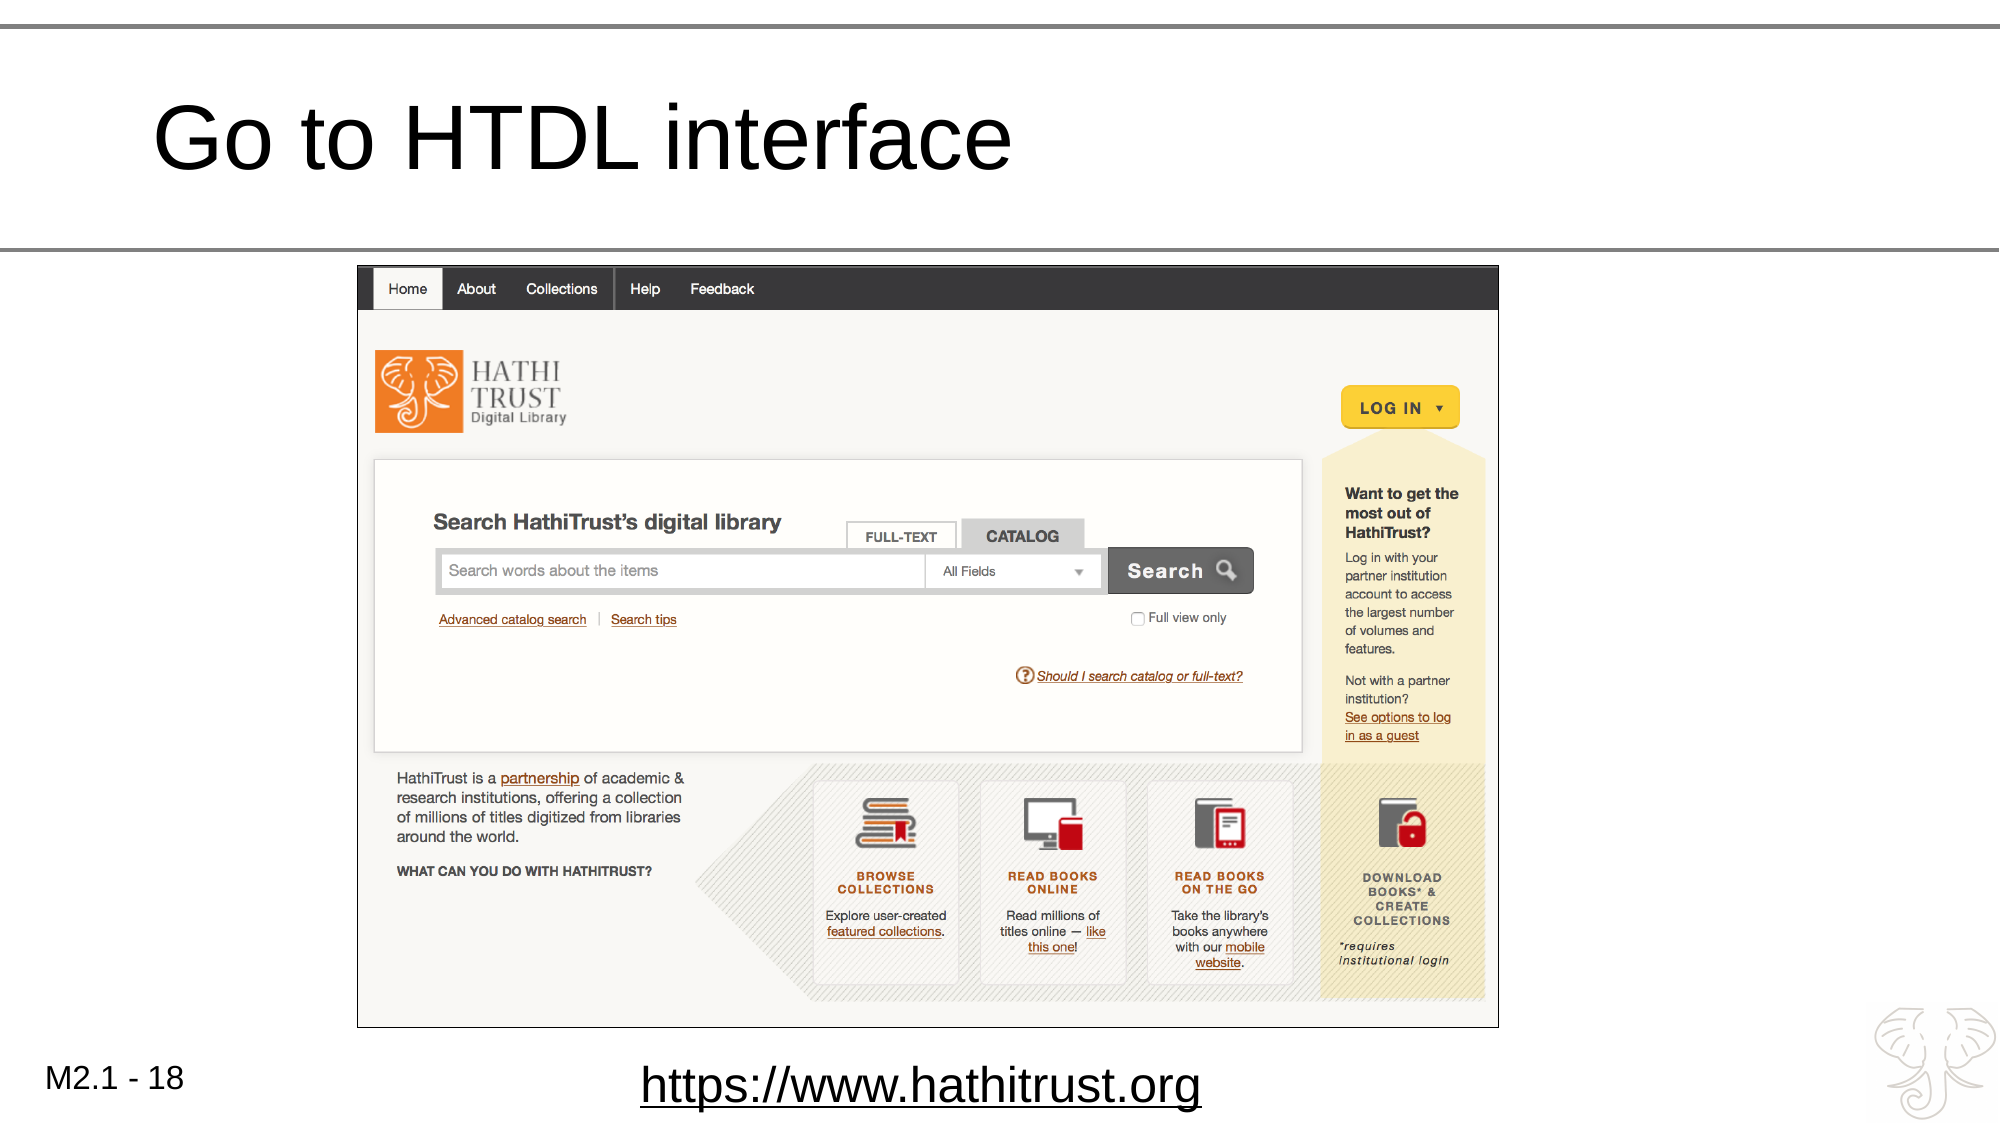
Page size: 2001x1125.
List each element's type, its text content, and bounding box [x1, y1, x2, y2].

picture [357, 265, 1499, 1028]
slide_number 18 [132, 1046, 583, 1107]
picture [1866, 1002, 1998, 1123]
title Go to HTDL interface [137, 30, 1863, 249]
text_box https://www.hathitrust.org [625, 1045, 1232, 1120]
